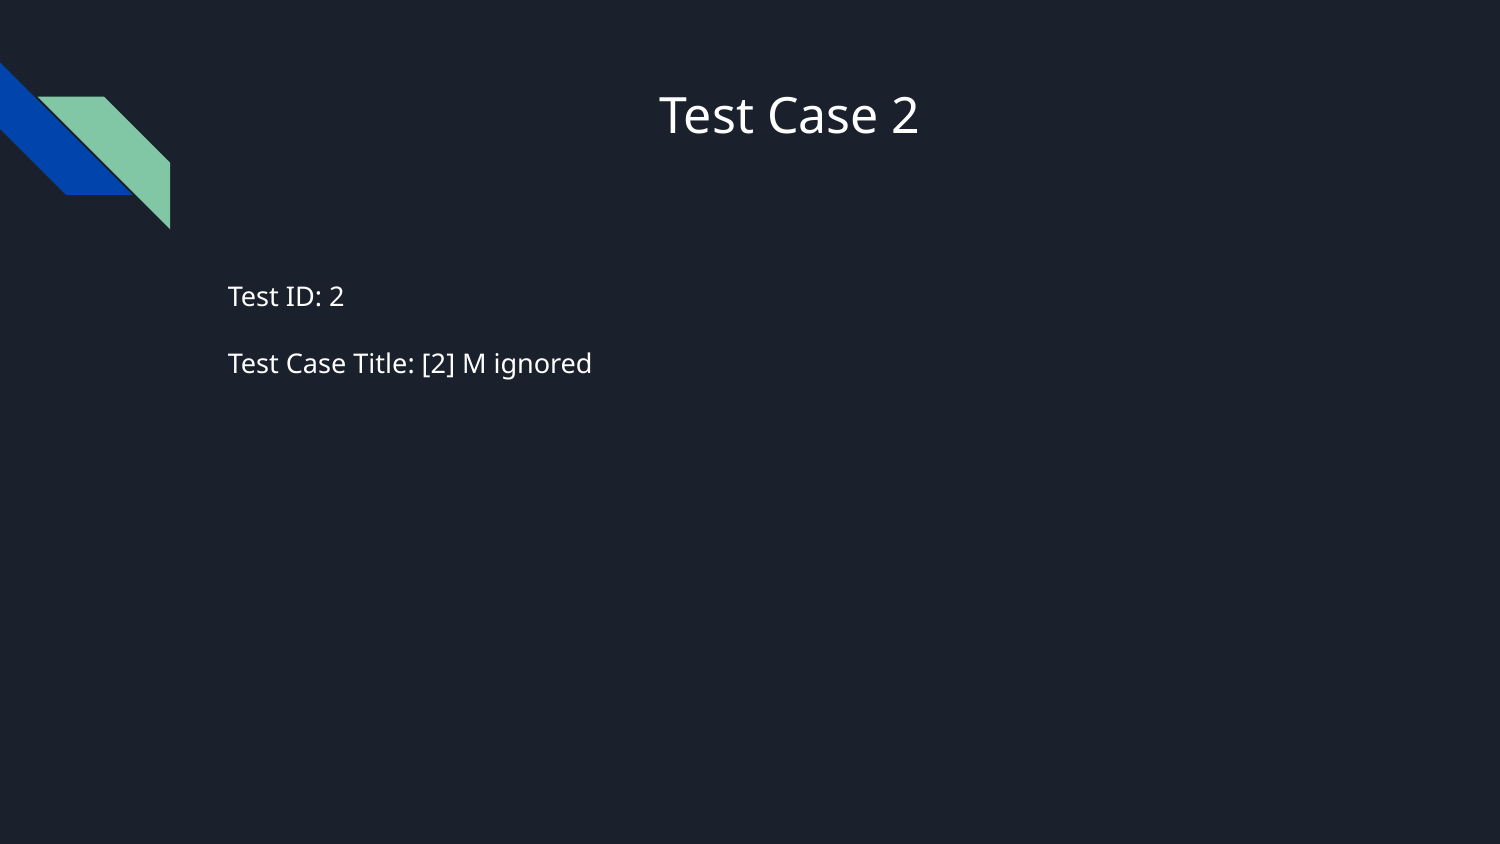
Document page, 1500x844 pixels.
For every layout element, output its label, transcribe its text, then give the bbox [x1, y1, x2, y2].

list Test ID: 2 Test Case Title: [2] M ignored [212, 257, 1368, 735]
title Test Case 2 [212, 64, 1368, 215]
